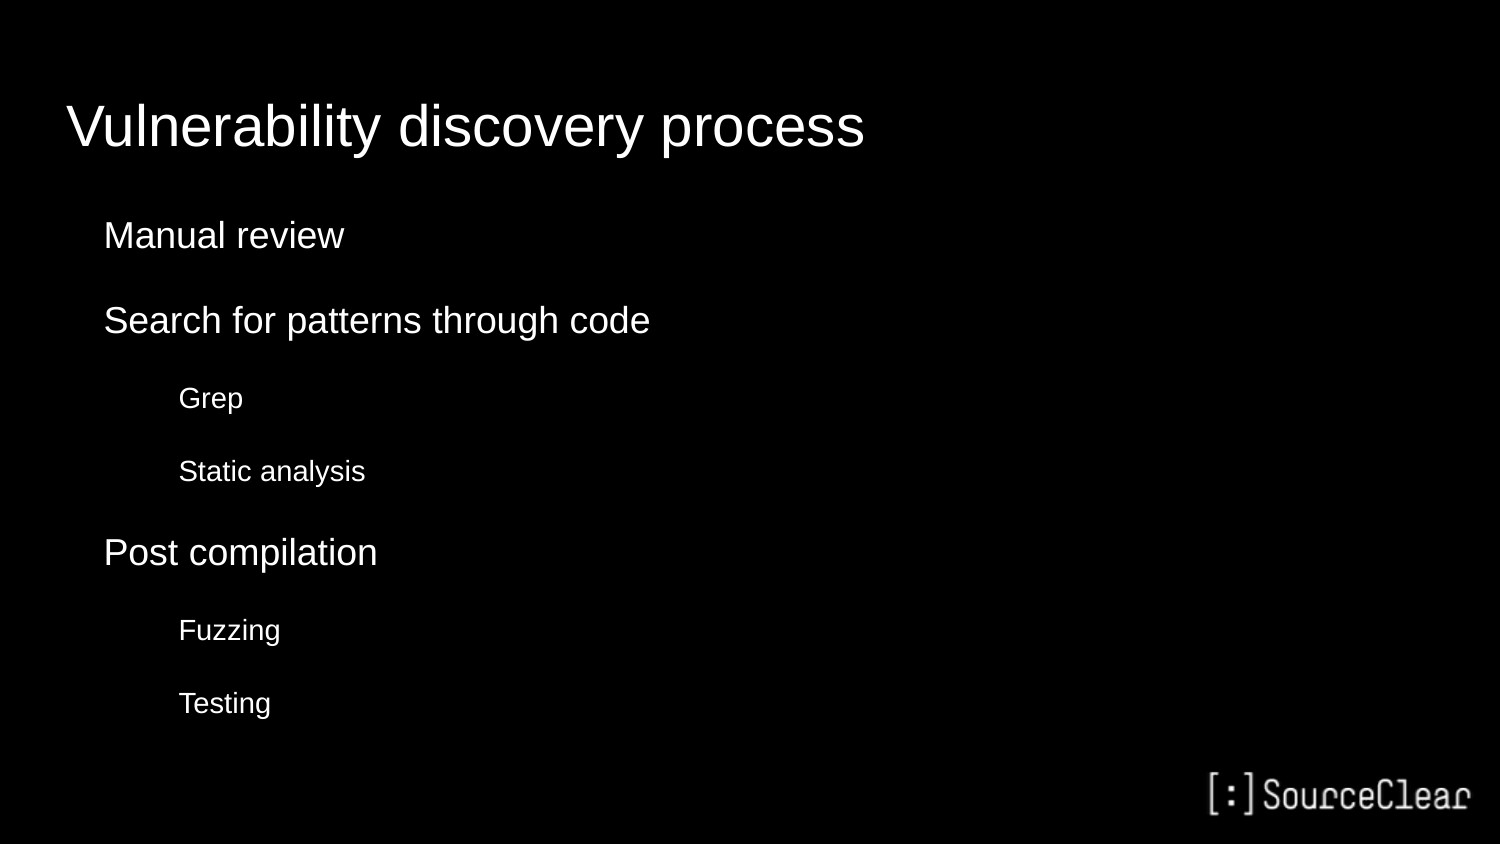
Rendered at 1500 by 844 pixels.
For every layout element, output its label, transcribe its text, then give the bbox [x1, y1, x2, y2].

picture [1196, 757, 1485, 829]
title Vulnerability discovery process [51, 72, 1449, 167]
list Manual review Search for patterns through code Grep Static analysis Post compilation Fuzzing Testing [51, 189, 1449, 750]
